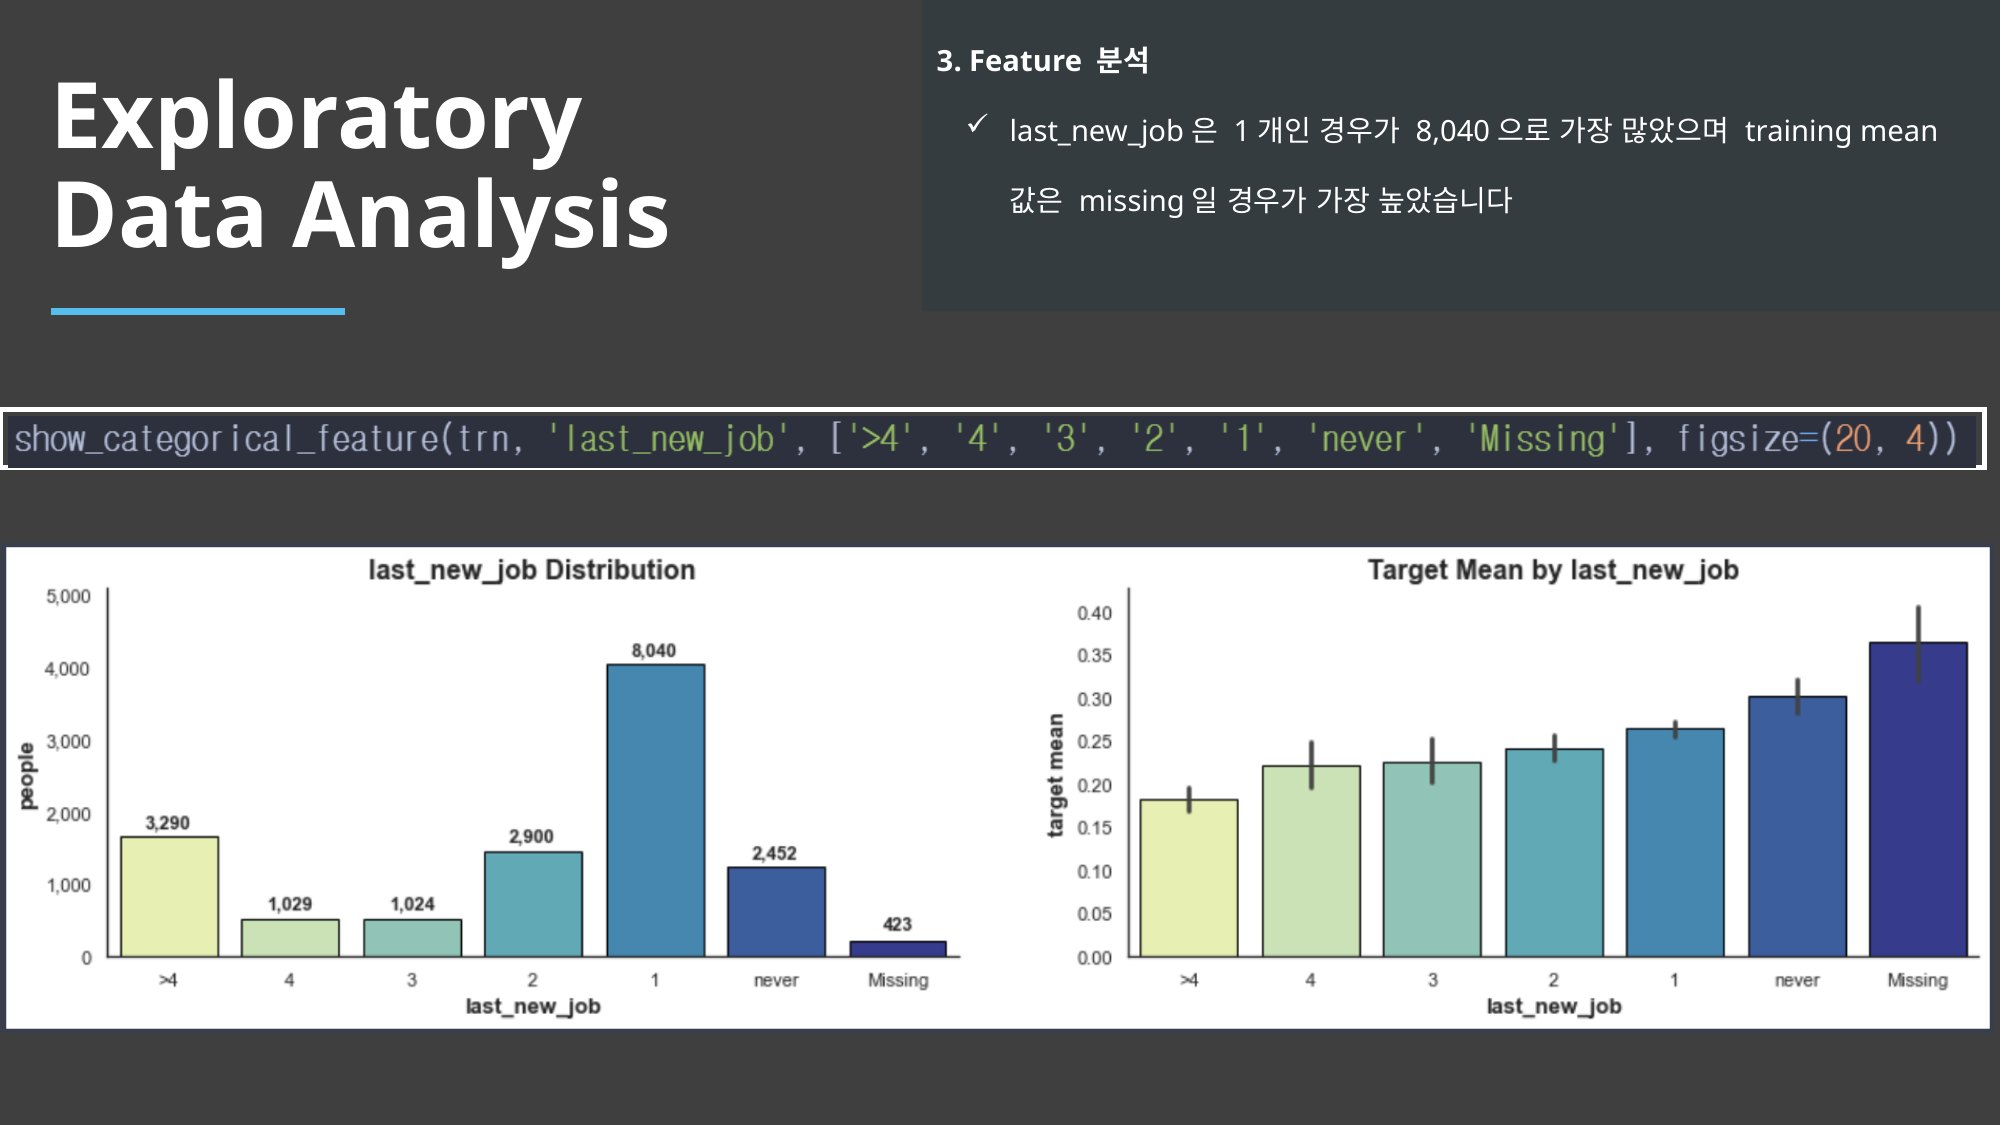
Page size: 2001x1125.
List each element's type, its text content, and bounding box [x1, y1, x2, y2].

picture [1, 543, 1994, 1033]
picture [7, 416, 1976, 468]
title Exploratory Data Analysis [35, 59, 921, 278]
text_box [0, 409, 1985, 469]
text_box 3. Feature 분석 last_new_job은 1개인 경우가 8,040으로 가장 많았으며 training mean값은 missing일 경우가 가장 높았습니다 [921, 0, 2000, 312]
